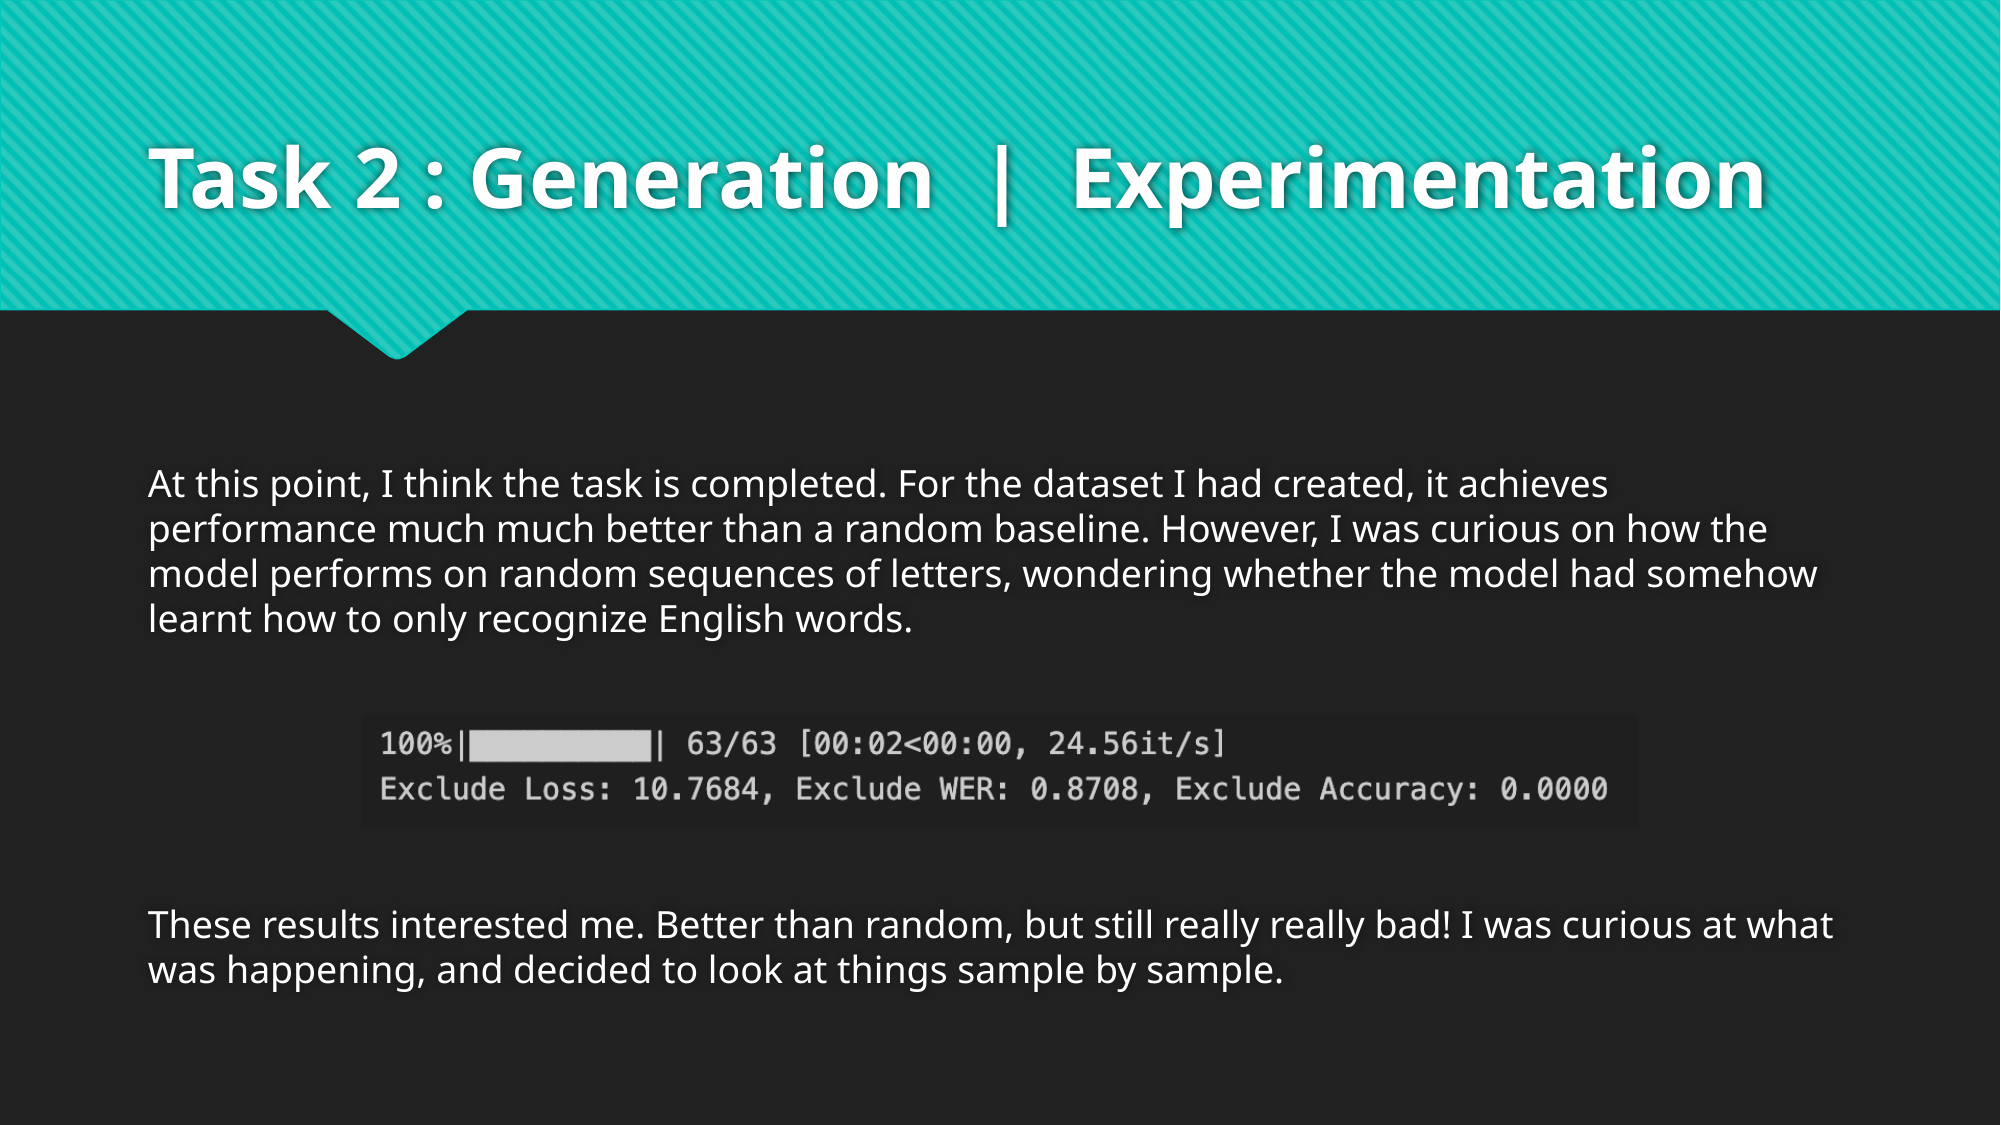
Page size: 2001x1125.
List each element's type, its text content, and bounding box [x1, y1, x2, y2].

title Task 2 : Generation | Experimentation [132, 73, 1868, 233]
picture [362, 714, 1638, 826]
list At this point, I think the task is completed. For the dataset I had created, it achieves performance much much better than a random baseline. However, I was curious on how the model performs on random sequences of letters, wondering whether the model had somehow learnt how to only recognize English words. These results interested me. Better than random, but still really really bad! I was curious at what was happening, and decided to look at things sample by sample. [132, 387, 1865, 1067]
